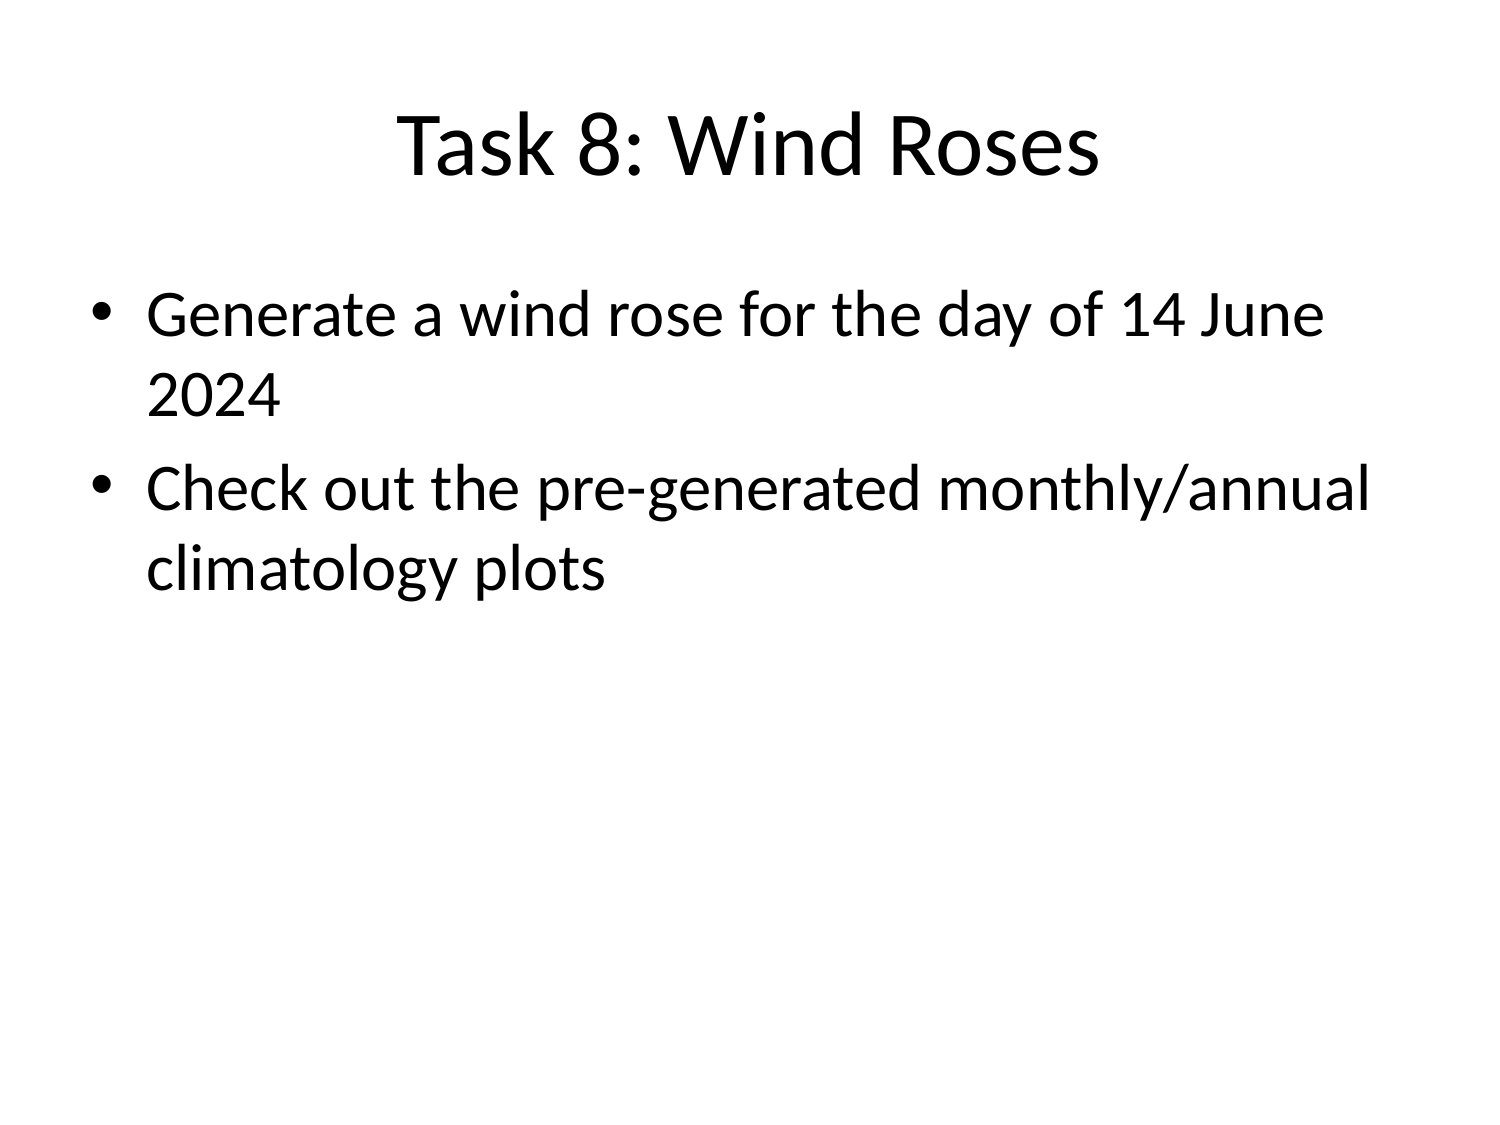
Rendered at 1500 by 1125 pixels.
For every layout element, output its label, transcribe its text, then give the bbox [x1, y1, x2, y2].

list Generate a wind rose for the day of 14 June 2024 Check out the pre-generated monthly/annual climatology plots [75, 262, 1425, 1005]
title Task 8: Wind Roses [75, 45, 1425, 233]
